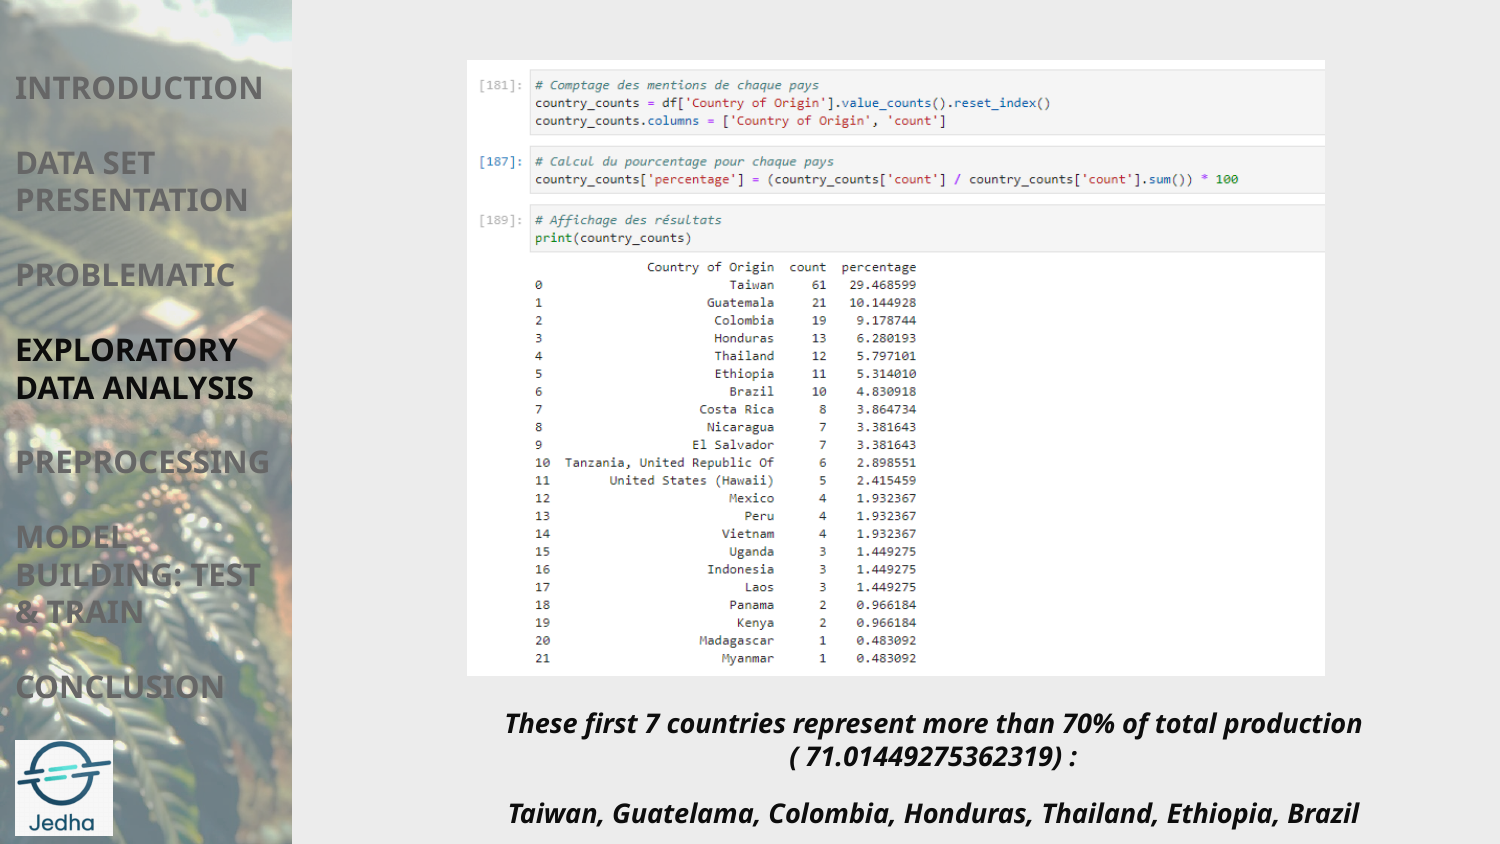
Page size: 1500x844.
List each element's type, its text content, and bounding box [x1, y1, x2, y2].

picture [0, 0, 292, 844]
picture [467, 60, 1325, 677]
text_box These first 7 countries represent more than 70% of total production ( 71.01449275362319) : Taiwan, Guatelama, Colombia, Honduras, Thailand, Ethiopia, Brazil [296, 691, 1500, 768]
